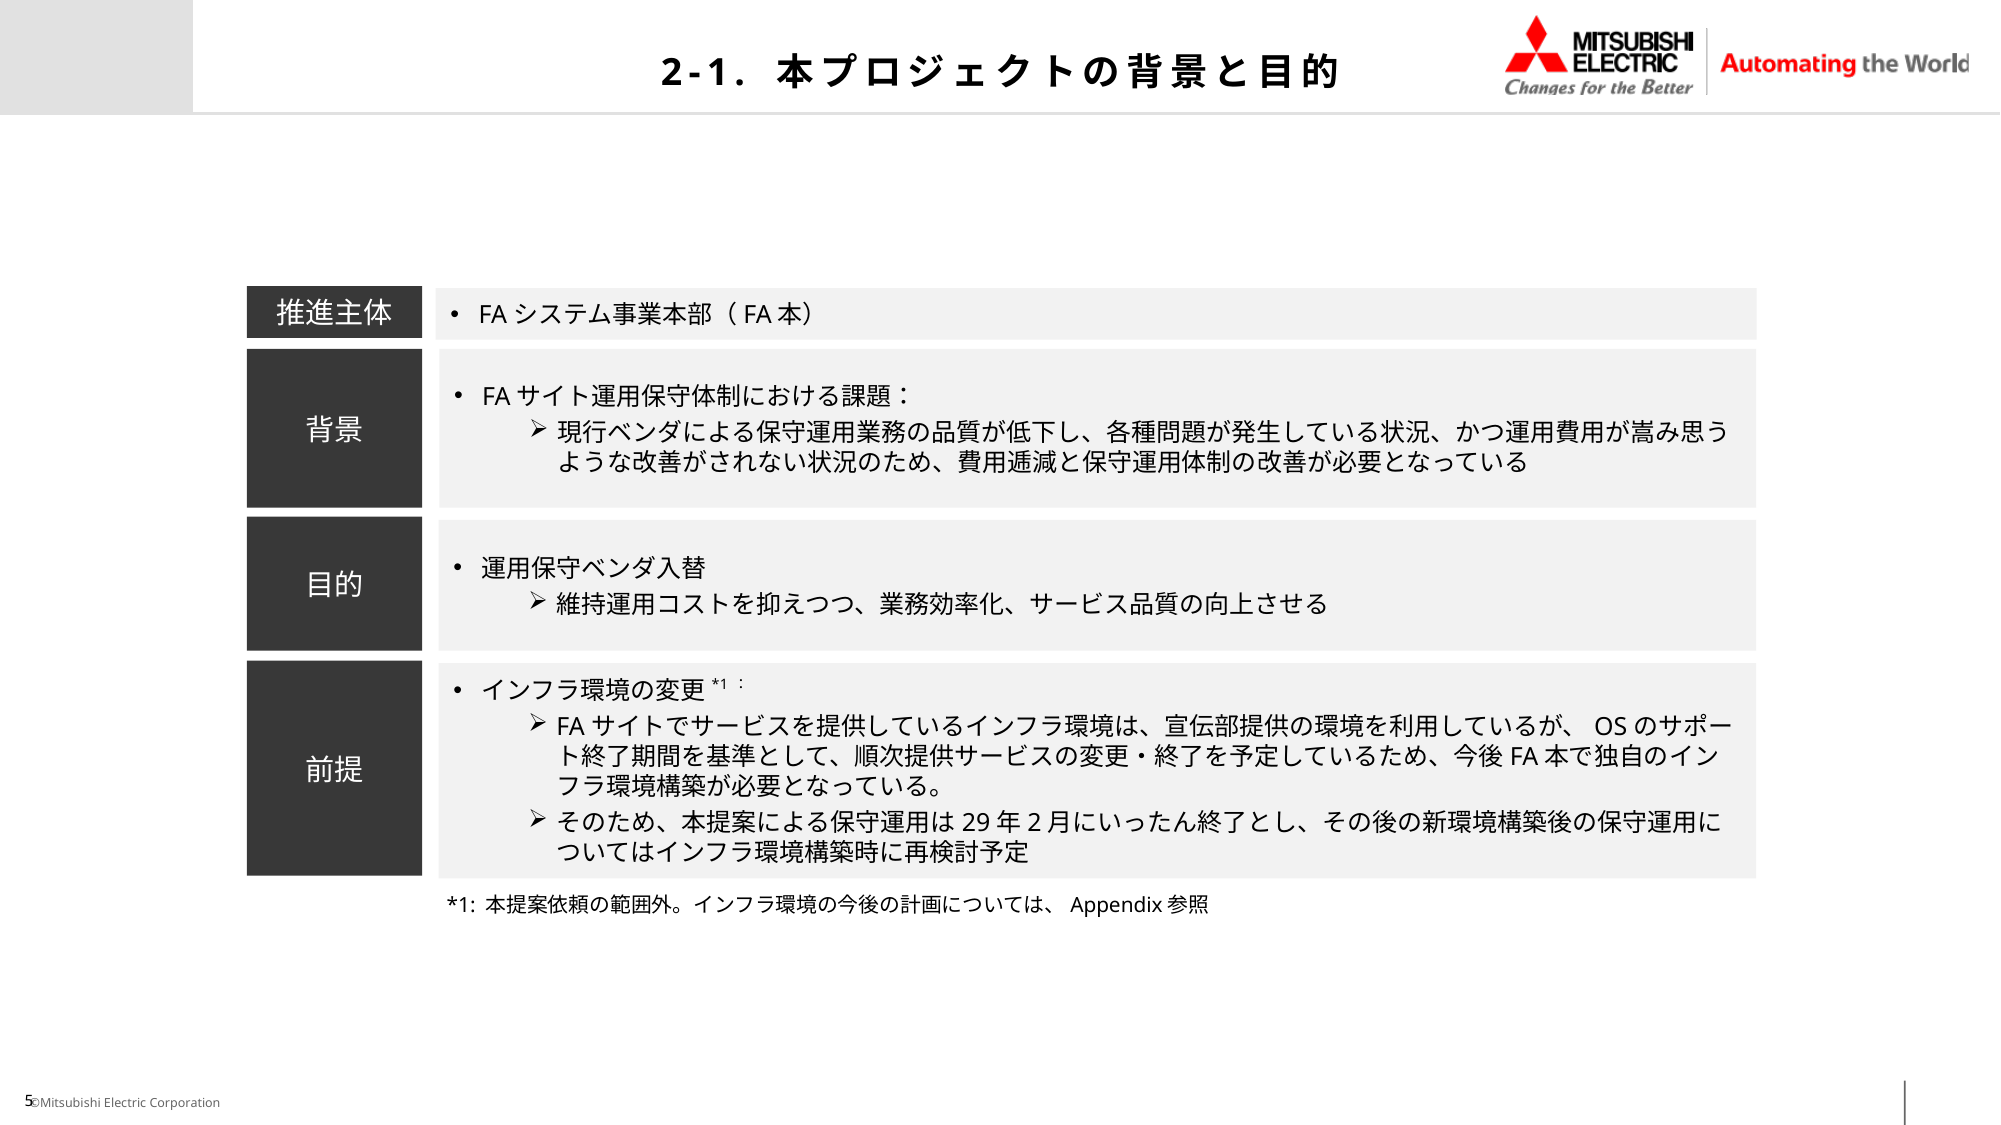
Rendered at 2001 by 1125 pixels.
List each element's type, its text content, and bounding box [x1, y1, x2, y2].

text_box 運用保守ベンダ入替 維持運用コストを抑えつつ、業務効率化、サービス品質の向上させる [438, 519, 1757, 652]
text_box インフラ環境の変更*1： FAサイトでサービスを提供しているインフラ環境は、宣伝部提供の環境を利用しているが、OSのサポート終了期間を基準として、順次提供サービスの変更・終了を予定しているため、今後FA本で独自のインフラ環境構築が必要となっている。 そのため、本提案による保守運用は29年2月にいったん終了とし、その後の新環境構築後の保守運用についてはインフラ環境構築時に再検討予定 [438, 662, 1757, 879]
text_box 推進主体 [246, 285, 423, 339]
title 2-1. 本プロジェクトの背景と目的 [84, 14, 1916, 113]
text_box *1: 本提案依頼の範囲外。インフラ環境の今後の計画については、Appendix参照 [431, 884, 1852, 925]
text_box 前提 [246, 660, 423, 877]
slide_number 5 [17, 1091, 41, 1111]
text_box 目的 [246, 516, 423, 652]
text_box FAサイト運用保守体制における課題： 現行ベンダによる保守運用業務の品質が低下し、各種問題が発生している状況、かつ運用費用が嵩み思うような改善がされない状況のため、費用逓減と保守運用体制の改善が必要となっている [438, 348, 1757, 509]
text_box FAシステム事業本部（FA本） [435, 287, 1758, 341]
text_box 背景 [246, 348, 423, 509]
